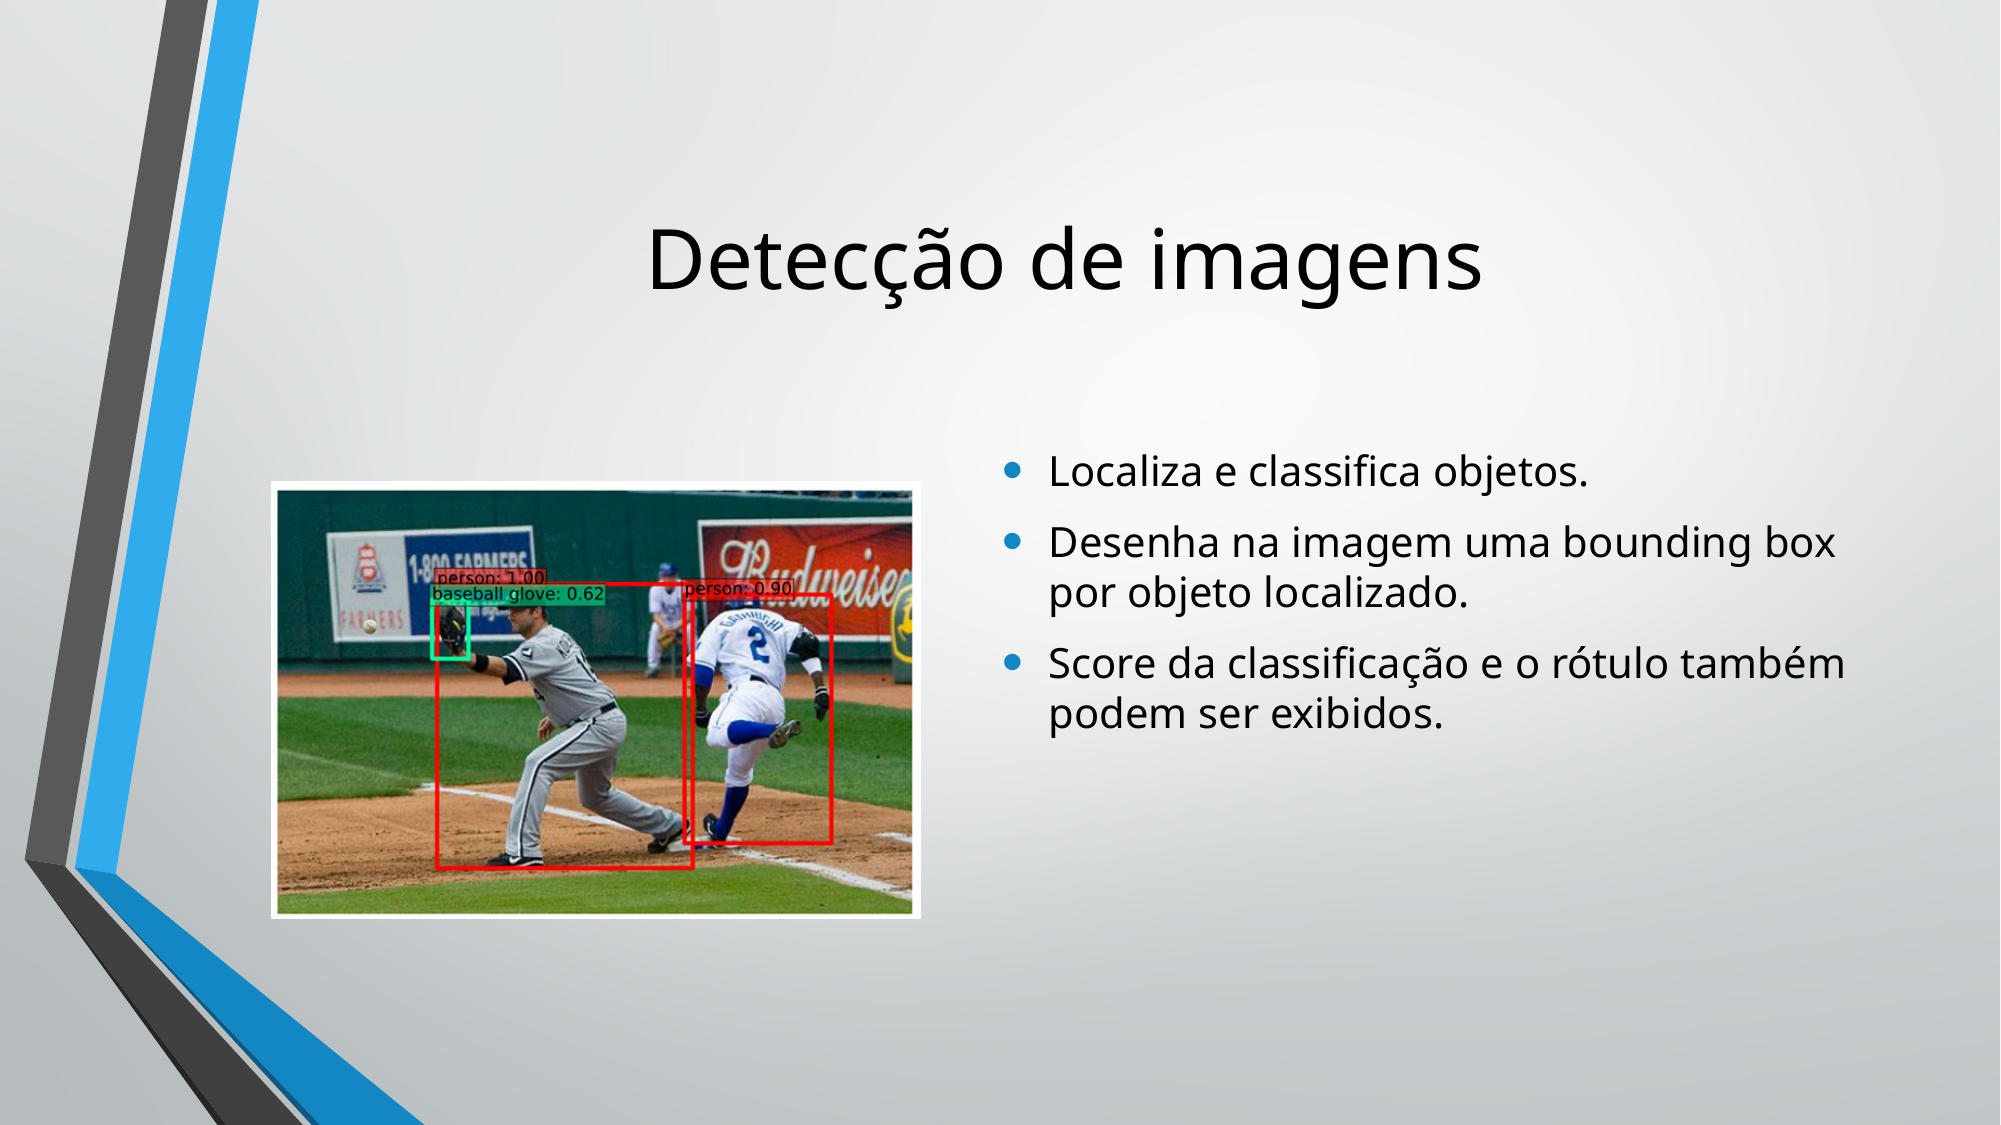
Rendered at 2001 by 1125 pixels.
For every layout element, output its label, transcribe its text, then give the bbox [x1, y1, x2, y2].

picture [270, 481, 921, 919]
list Localiza e classifica objetos. Desenha na imagem uma bounding box por objeto localizado. Score da classificação e o rótulo também podem ser exibidos. [986, 437, 1887, 950]
title Detecção de imagens [243, 112, 1887, 400]
